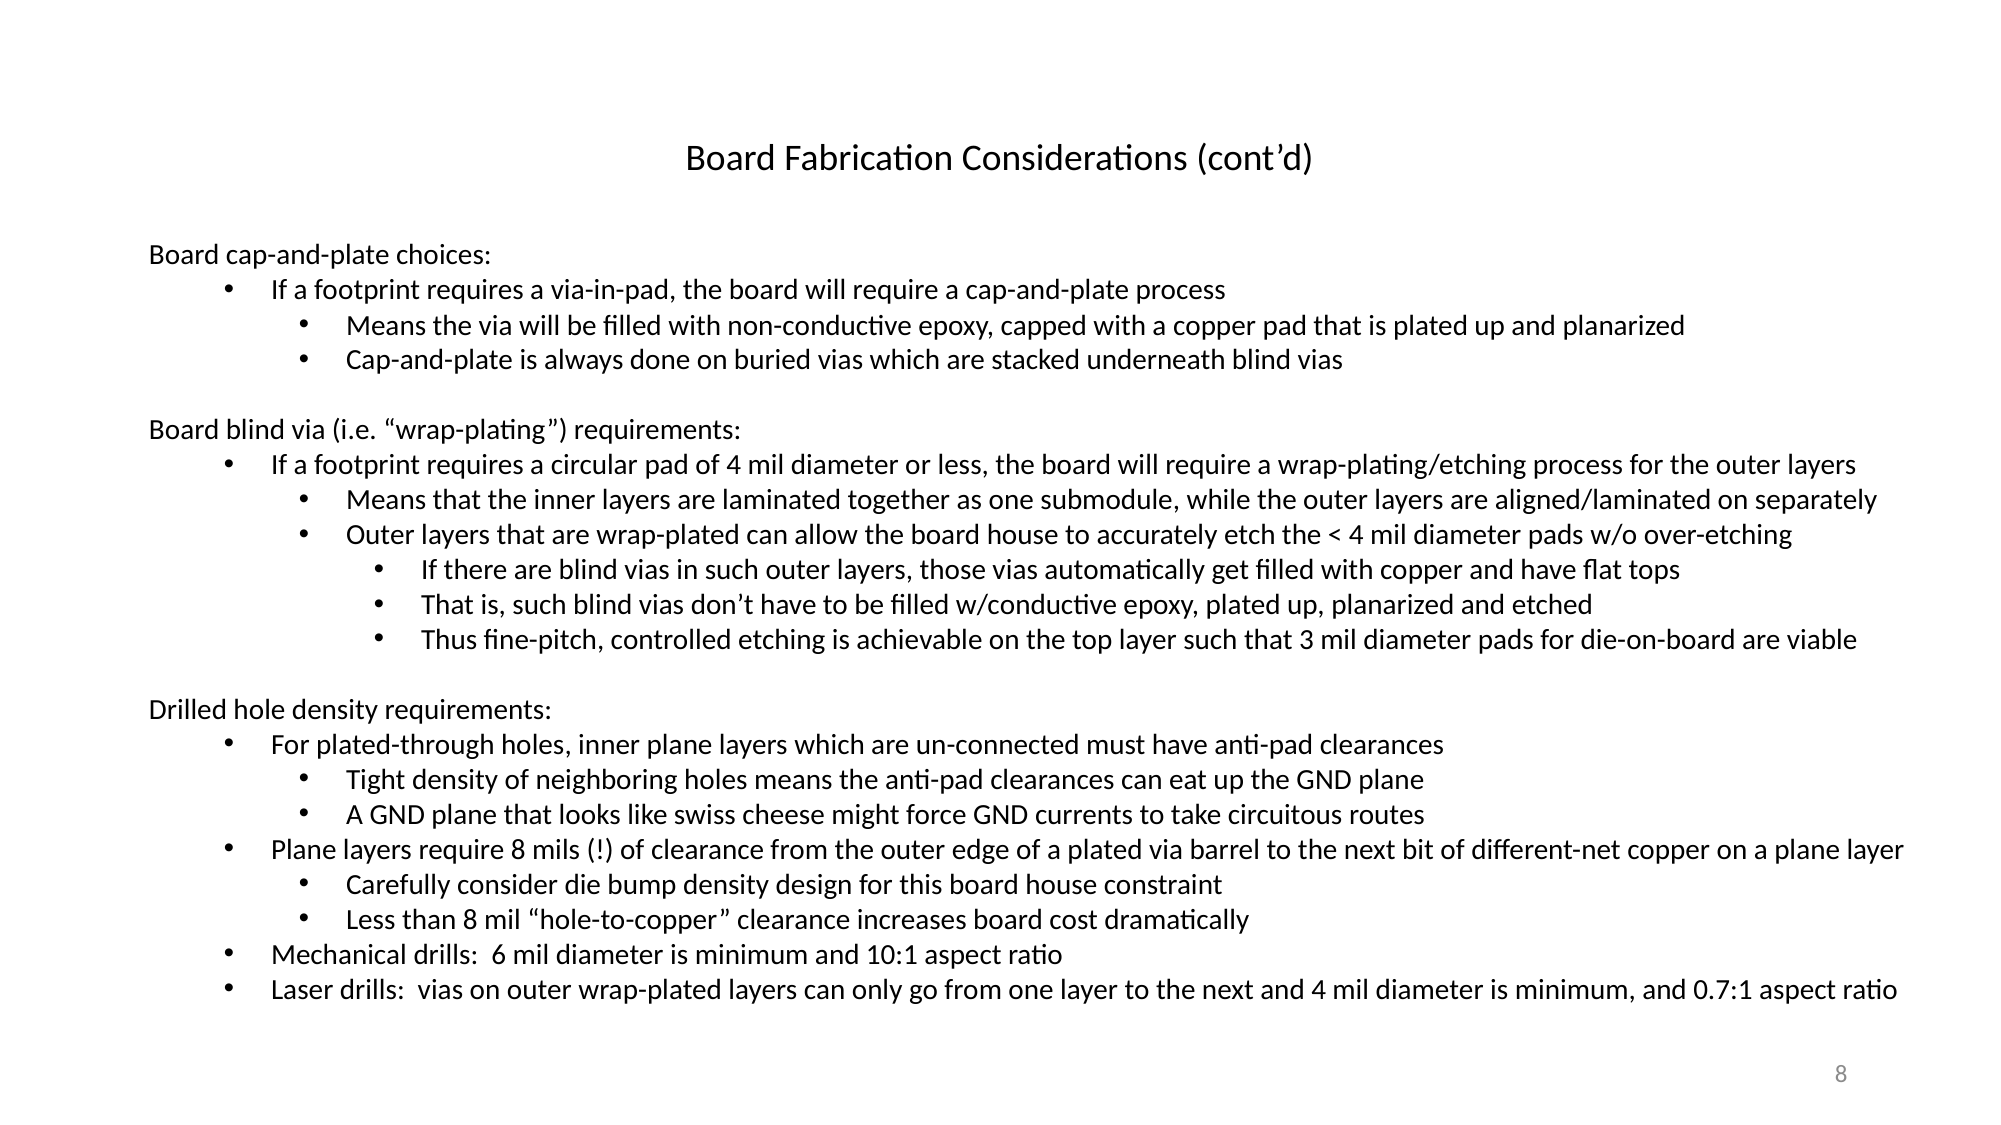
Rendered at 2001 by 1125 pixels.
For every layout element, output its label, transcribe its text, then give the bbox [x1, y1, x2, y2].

text_box Board cap-and-plate choices: If a footprint requires a via-in-pad, the board will require a cap-and-plate process Means the via will be filled with non-conductive epoxy, capped with a copper pad that is plated up and planarized Cap-and-plate is always done on buried vias which are stacked underneath blind vias Board blind via (i.e. “wrap-plating”) requirements: If a footprint requires a circular pad of 4 mil diameter or less, the board will require a wrap-plating/etching process for the outer layers Means that the inner layers are laminated together as one submodule, while the outer layers are aligned/laminated on separately Outer layers that are wrap-plated can allow the board house to accurately etch the < 4 mil diameter pads w/o over-etching If there are blind vias in such outer layers, those vias automatically get filled with copper and have flat tops That is, such blind vias don’t have to be filled w/conductive epoxy, plated up, planarized and etched Thus fine-pitch, controlled etching is achievable on the top layer such that 3 mil diameter pads for die-on-board are viable Drilled hole density requirements: For plated-through holes, inner plane layers which are un-connected must have anti-pad clearances Tight density of neighboring holes means the anti-pad clearances can eat up the GND plane A GND plane that looks like swiss cheese might force GND currents to take circuitous routes Plane layers require 8 mils (!) of clearance from the outer edge of a plated via barrel to the next bit of different-net copper on a plane layer Carefully consider die bump density design for this board house constraint Less than 8 mil “hole-to-copper” clearance increases board cost dramatically Mechanical drills: 6 mil diameter is minimum and 10:1 aspect ratio Laser drills: vias on outer wrap-plated layers can only go from one layer to the next and 4 mil diameter is minimum, and 0.7:1 aspect ratio [134, 228, 1991, 1013]
slide_number 8 [1412, 1042, 1863, 1103]
text_box Board Fabrication Considerations (cont’d) [366, 125, 1633, 186]
